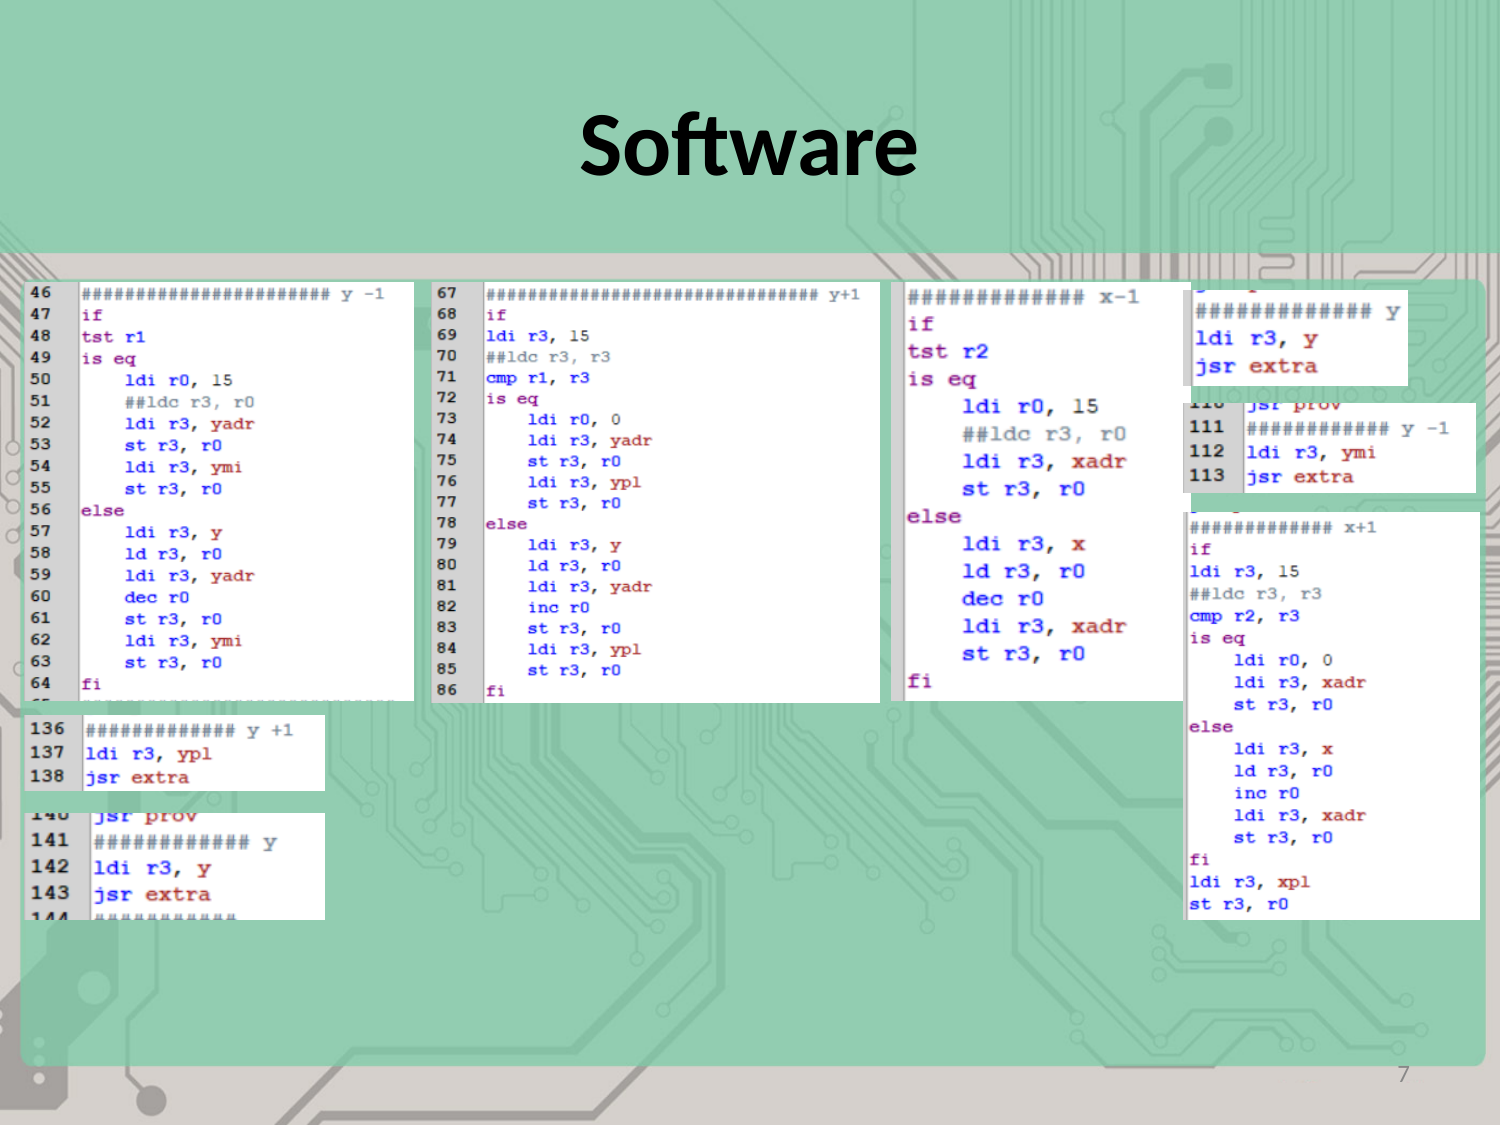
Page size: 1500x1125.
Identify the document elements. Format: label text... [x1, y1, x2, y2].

picture [0, 0, 1500, 1125]
slide_number 7 [1074, 1042, 1425, 1103]
title Software [75, 45, 1425, 233]
